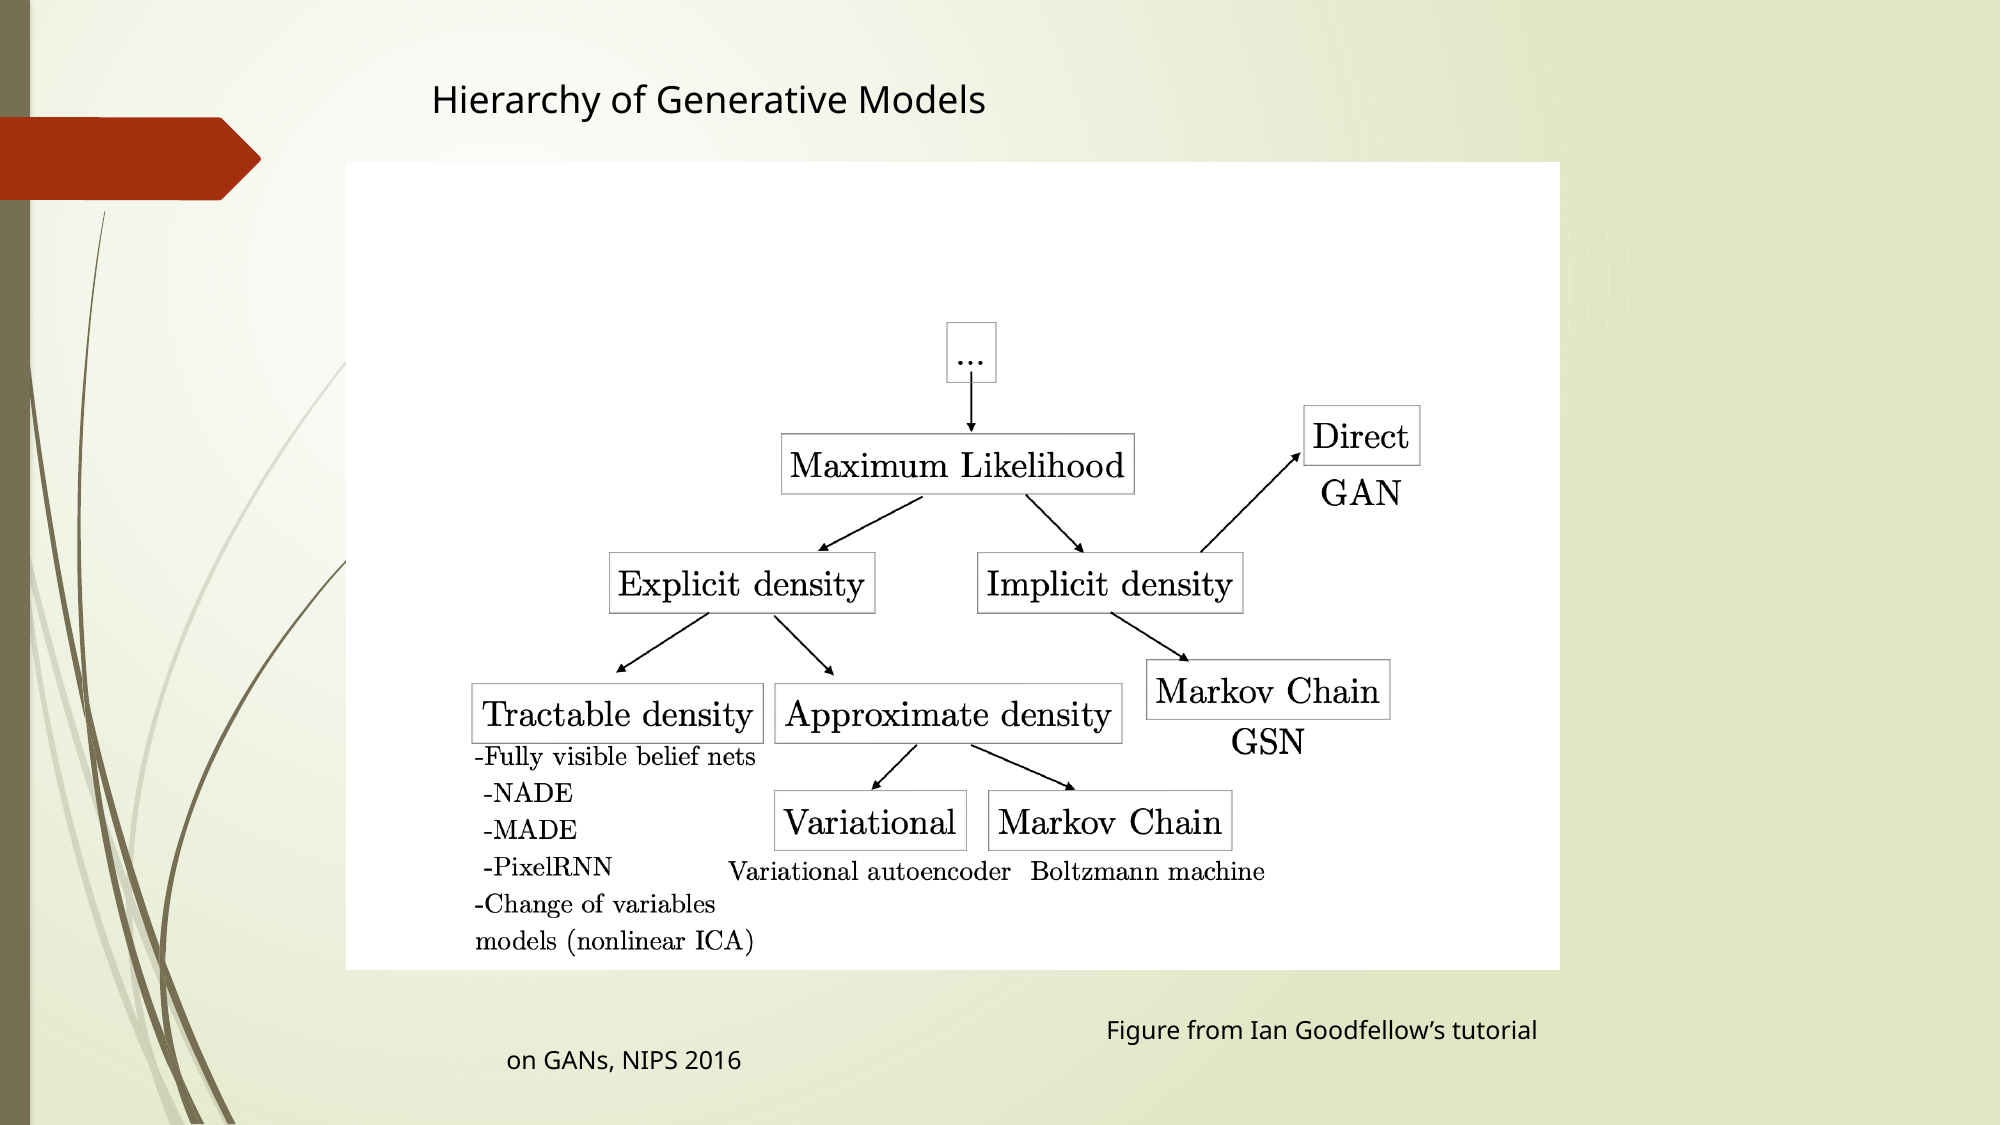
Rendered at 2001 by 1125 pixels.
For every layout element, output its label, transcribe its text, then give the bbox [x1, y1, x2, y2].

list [345, 162, 1560, 970]
text_box Hierarchy of Generative Models [416, 68, 1692, 129]
text_box Figure from Ian Goodfellow’s tutorial on GANs, NIPS 2016 [491, 1006, 1571, 1082]
